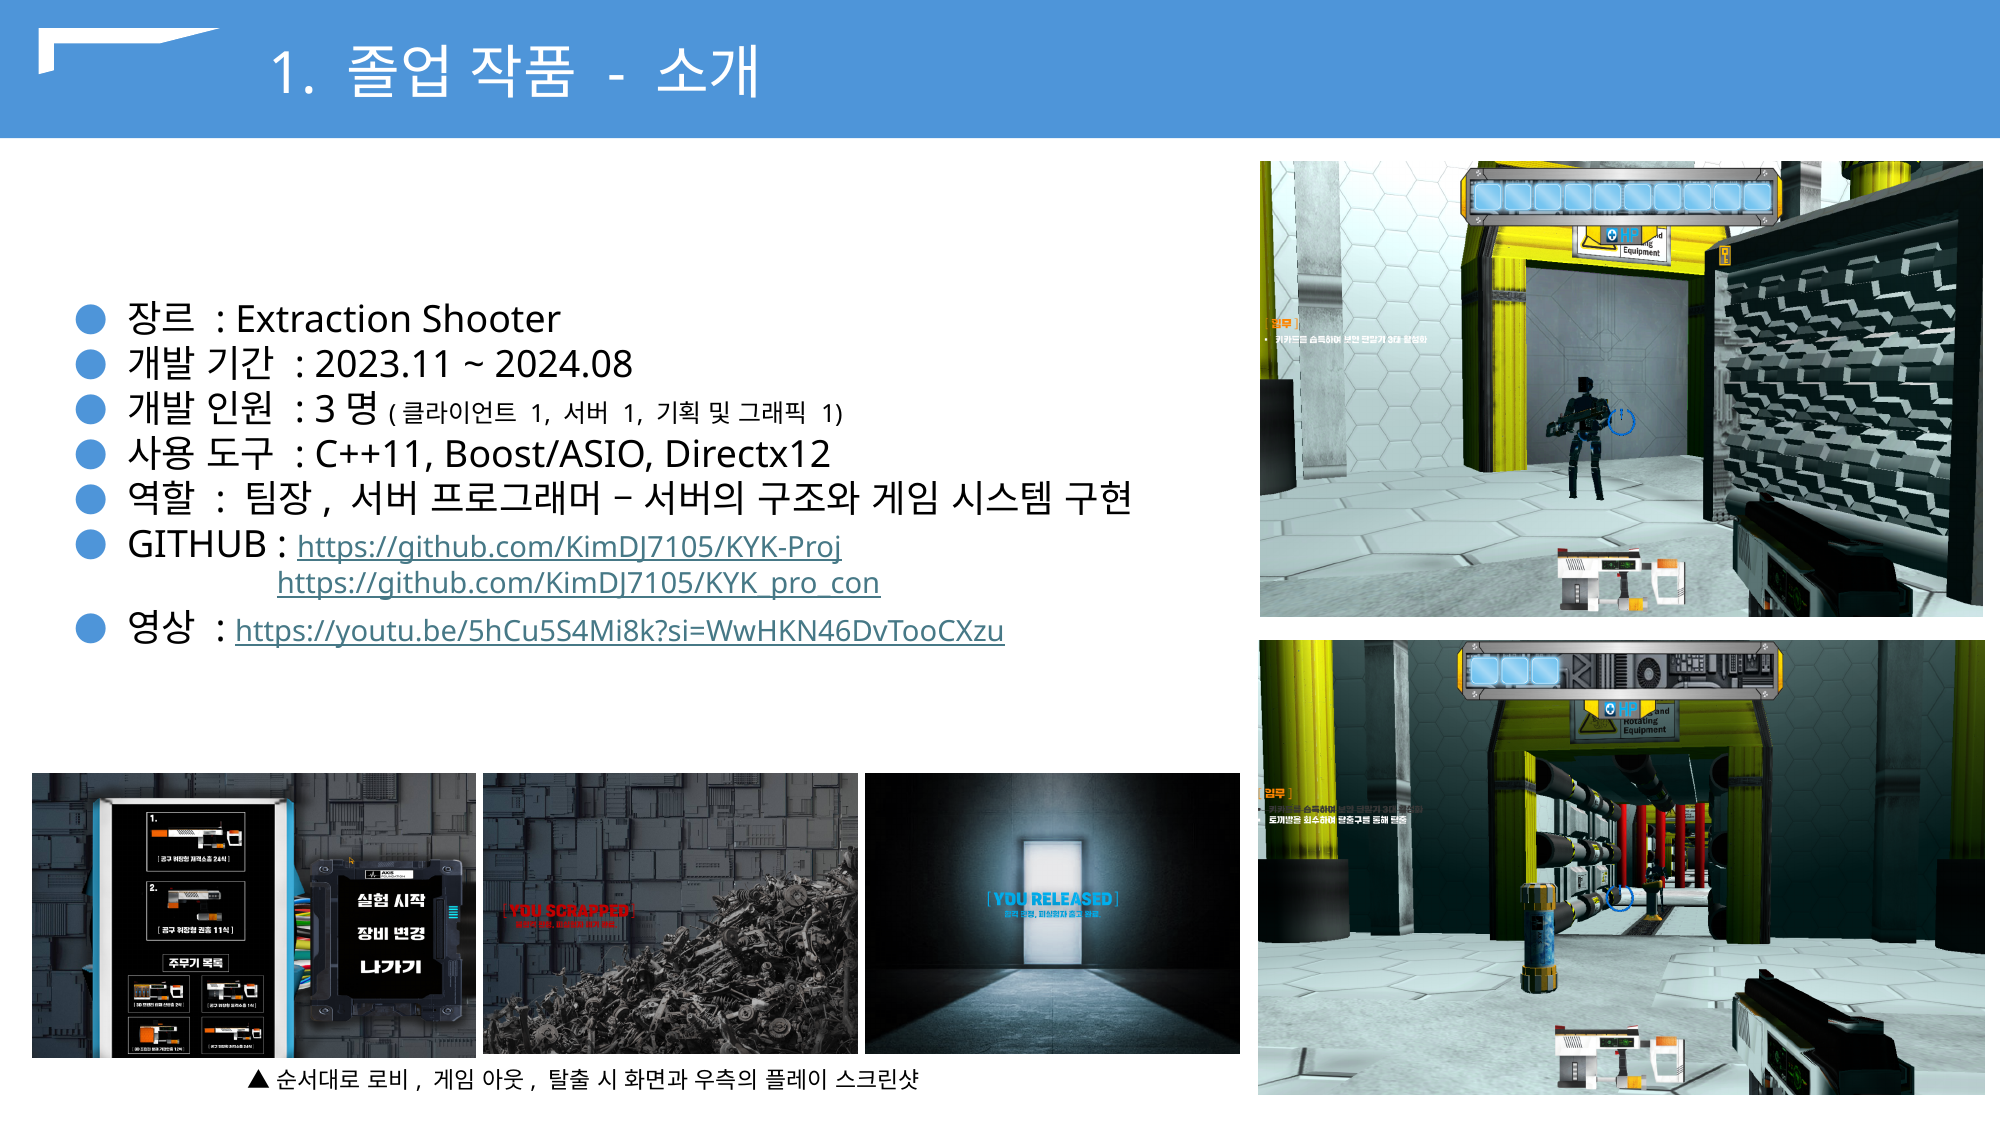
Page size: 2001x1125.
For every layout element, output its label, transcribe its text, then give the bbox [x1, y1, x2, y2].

picture [31, 772, 477, 1059]
text_box ▲순서대로 로비, 게임 아웃, 탈출 시 화면과 우측의 플레이 스크린샷 [233, 1057, 984, 1100]
text_box [36, 26, 221, 77]
picture [483, 773, 859, 1055]
text_box [0, 0, 2000, 140]
picture [1259, 161, 1984, 617]
text_box ● 장르 : Extraction Shooter ● 개발 기간 : 2023.11 ~ 2024.08 ● 개발 인원 : 3명(클라이언트 1, 서버 1, 기획 및 그래픽 1) ● 사용 도구 : C++11, Boost/ASIO, Directx12 ● 역할 : 팀장, 서버 프로그래머 – 서버의 구조와 게임 시스템 구현 ● GITHUB : https://github.com/KimDJ7105/KYK-Proj https://github.com/KimDJ7105/KYK_pro_con ● 영상 : https://youtu.be/5hCu5S4Mi8k?si=WwHKN46DvTooCXzu [59, 287, 1210, 692]
picture [1258, 639, 1985, 1096]
picture [865, 773, 1240, 1055]
text_box 1. 졸업 작품 - 소개 [253, 28, 1064, 113]
